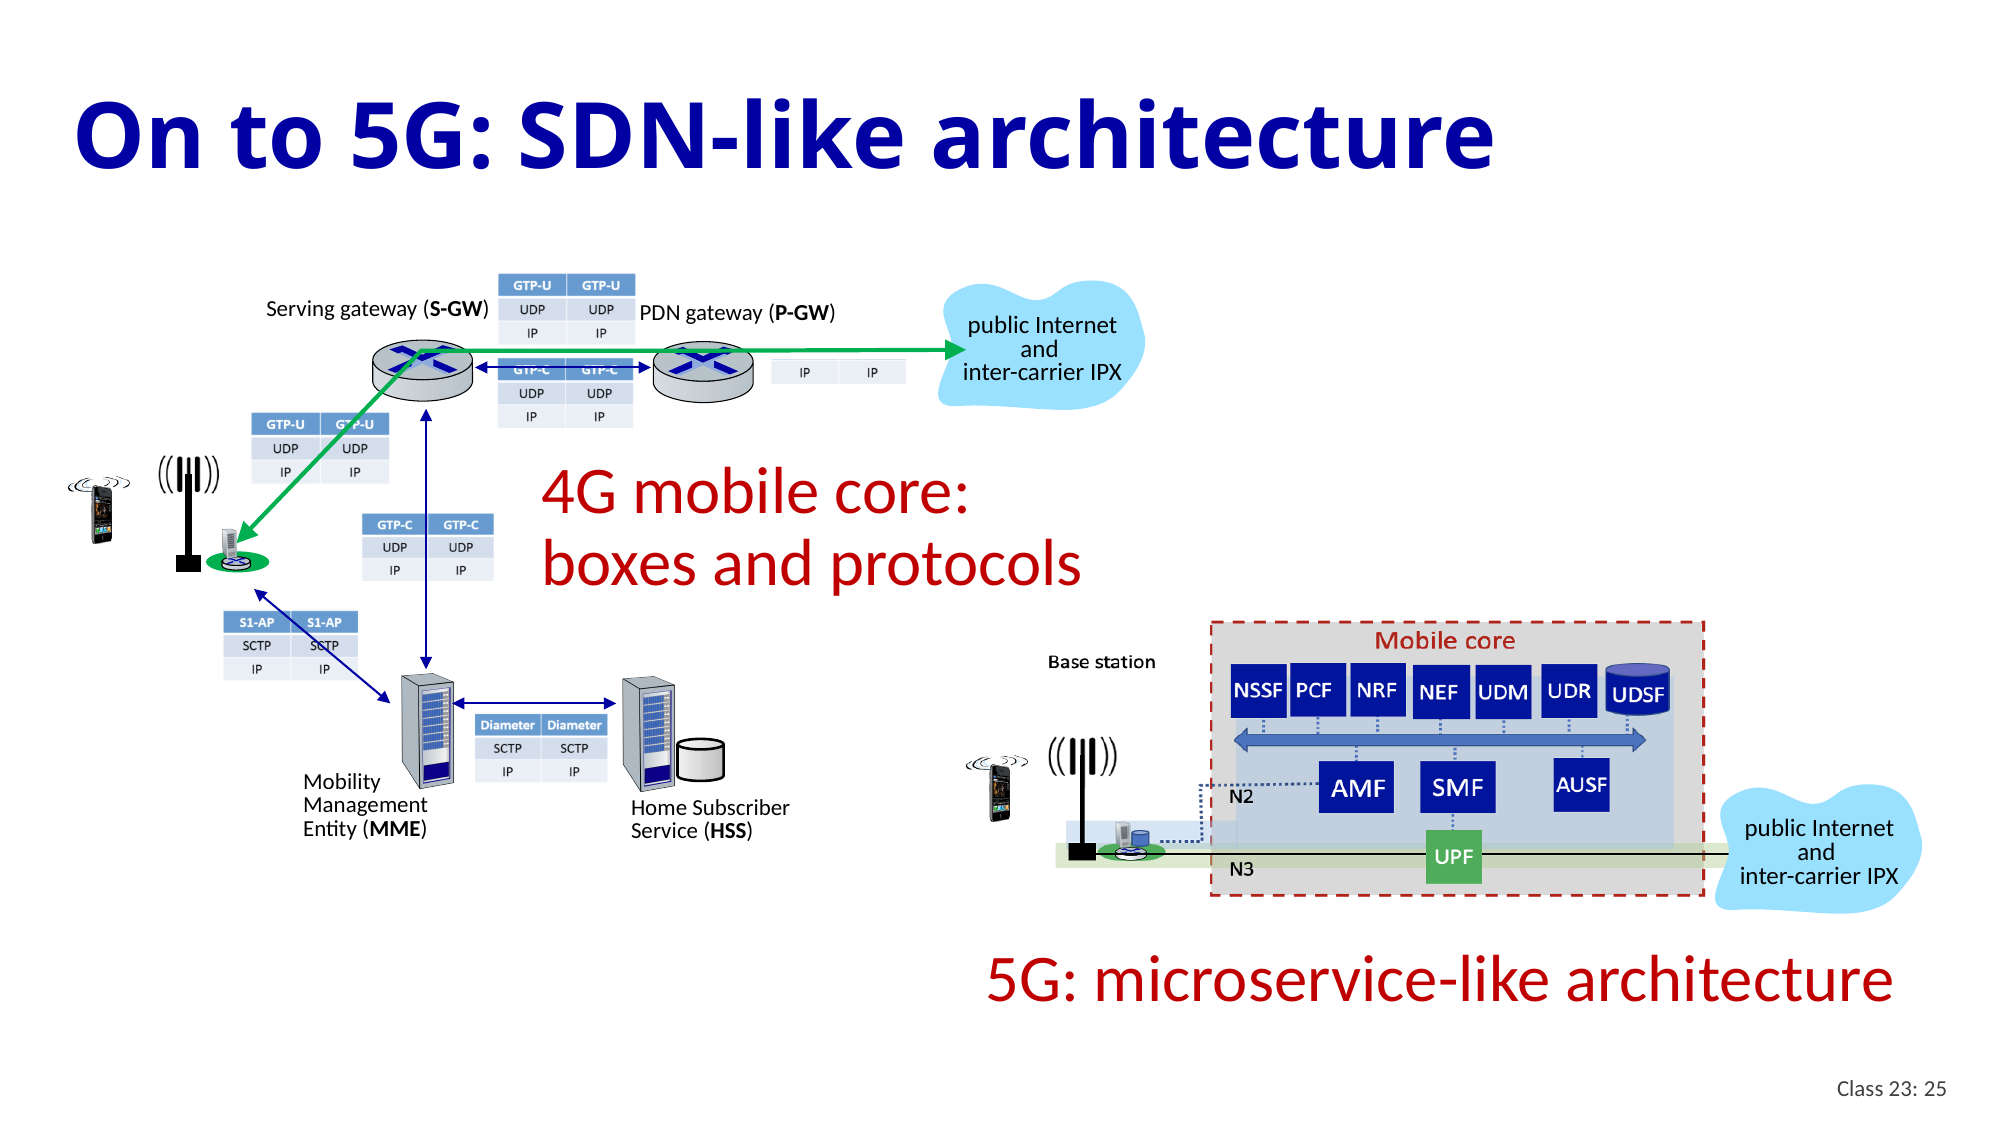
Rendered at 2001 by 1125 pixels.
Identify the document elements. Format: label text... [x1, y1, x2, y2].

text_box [965, 578, 1923, 1024]
title On to 5G: SDN-like architecture [57, 45, 2000, 233]
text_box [67, 273, 1146, 852]
slide_number Class 23: 25 [1512, 1056, 1963, 1117]
